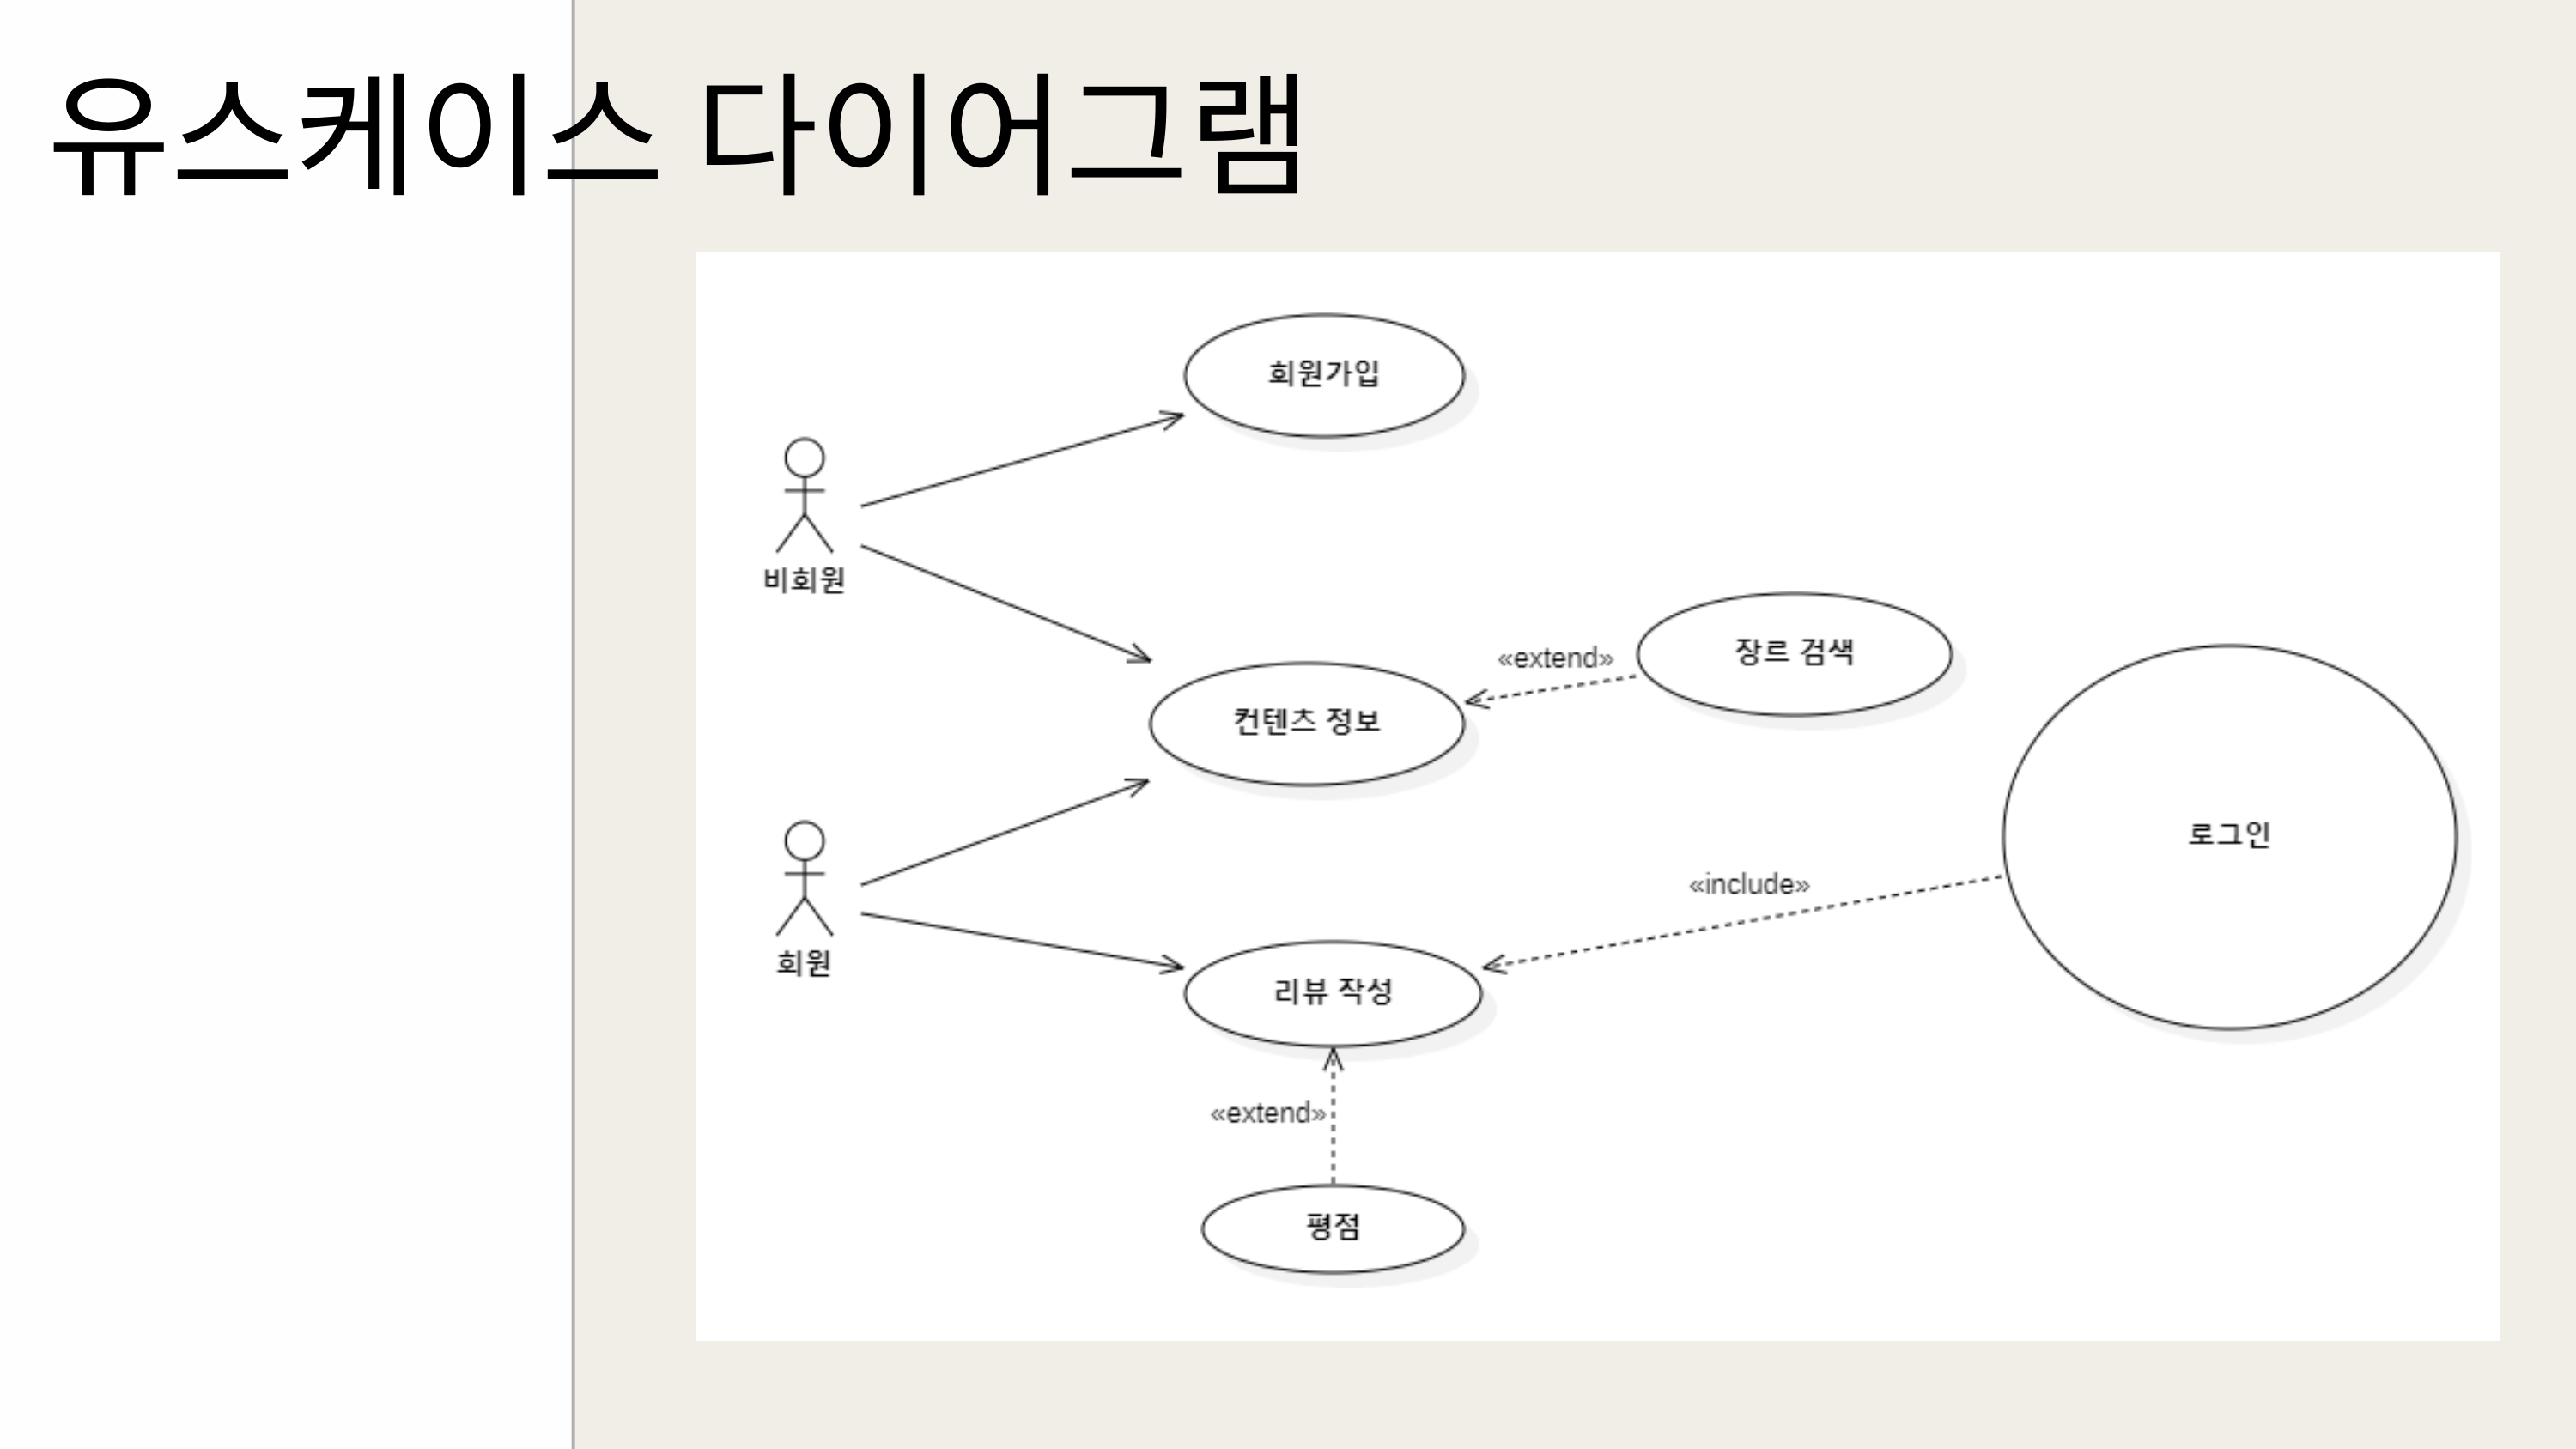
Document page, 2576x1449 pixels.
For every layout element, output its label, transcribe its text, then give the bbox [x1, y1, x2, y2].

text_box 유스케이스 다이어그램 [581, 23, 1361, 212]
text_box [0, 0, 575, 1449]
picture [696, 252, 2500, 1341]
